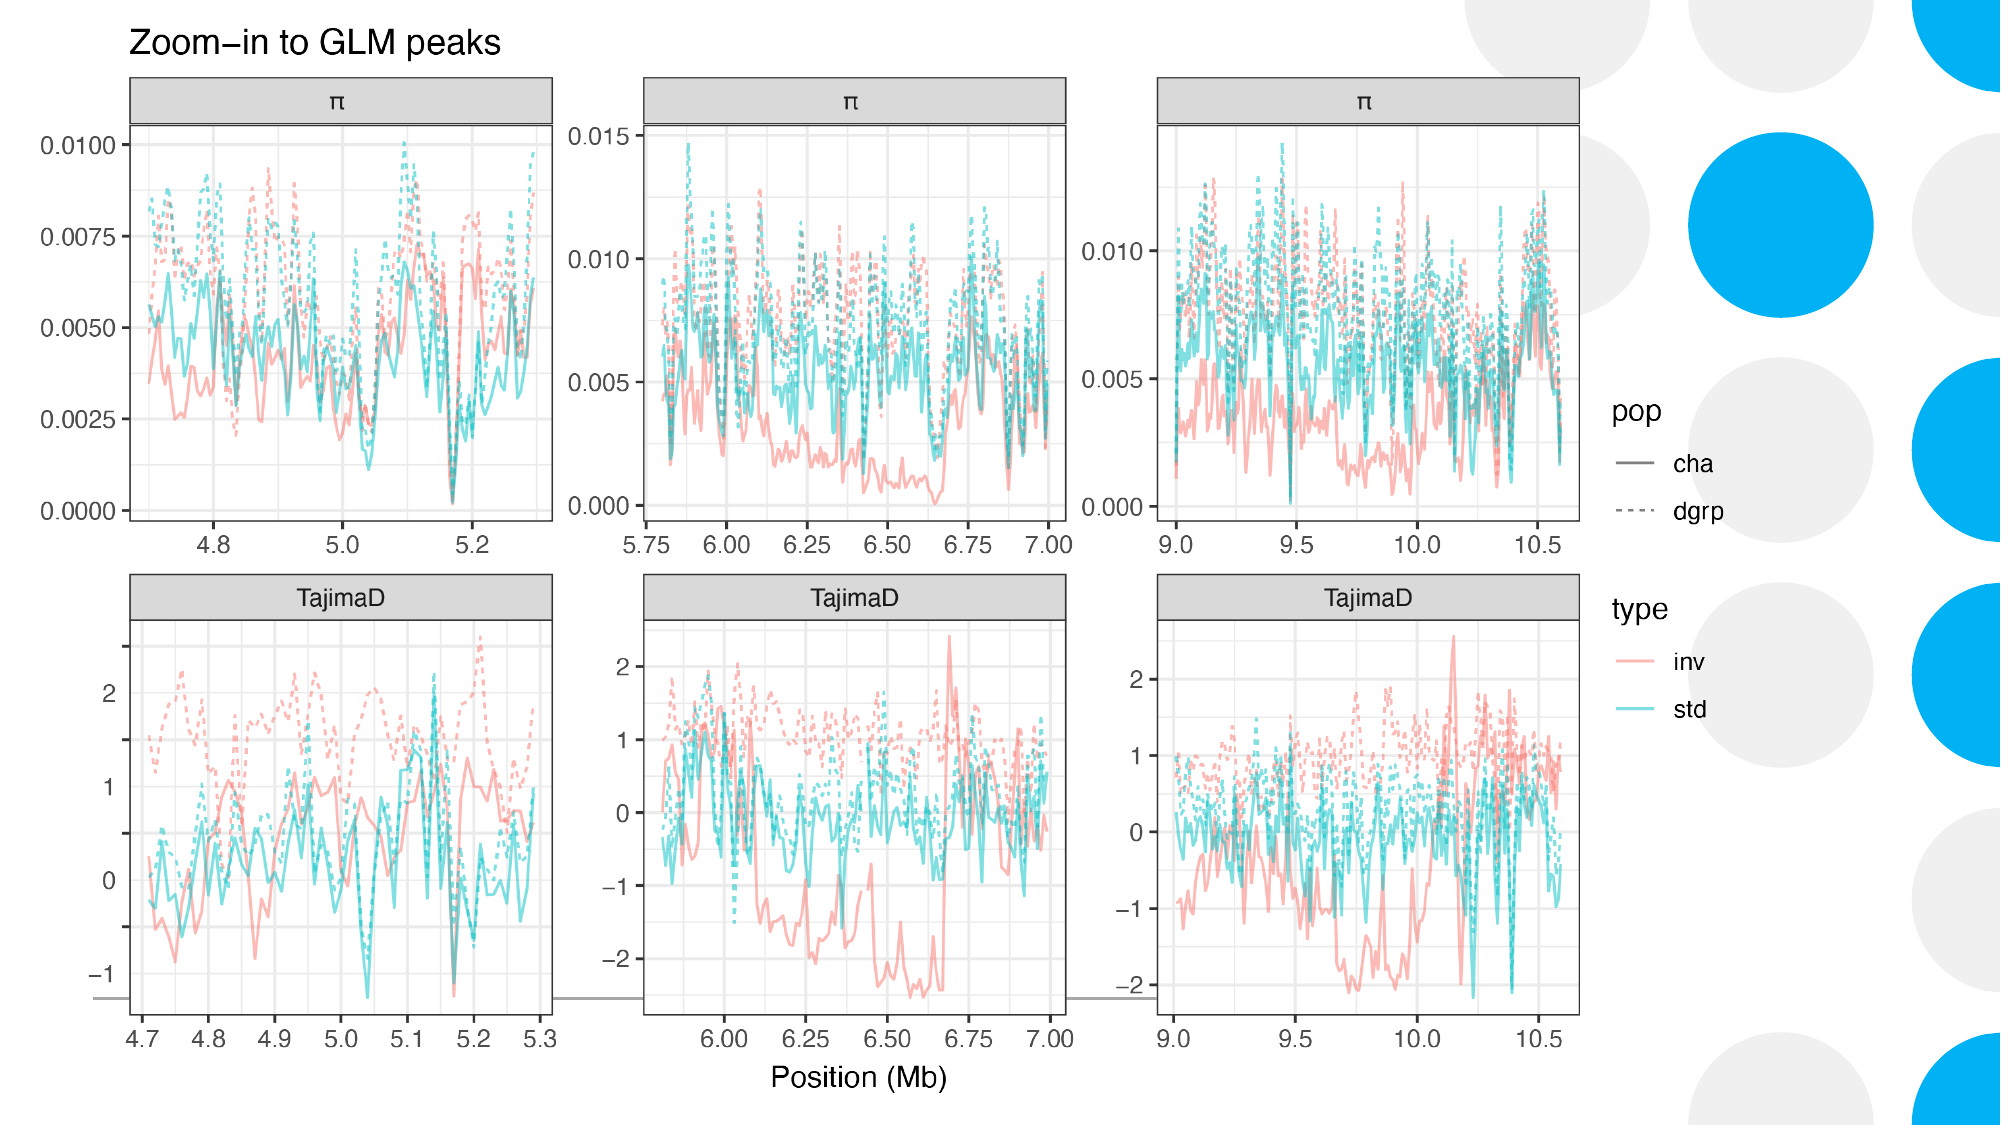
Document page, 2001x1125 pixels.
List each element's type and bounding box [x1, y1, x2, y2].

picture [40, 23, 1724, 1102]
